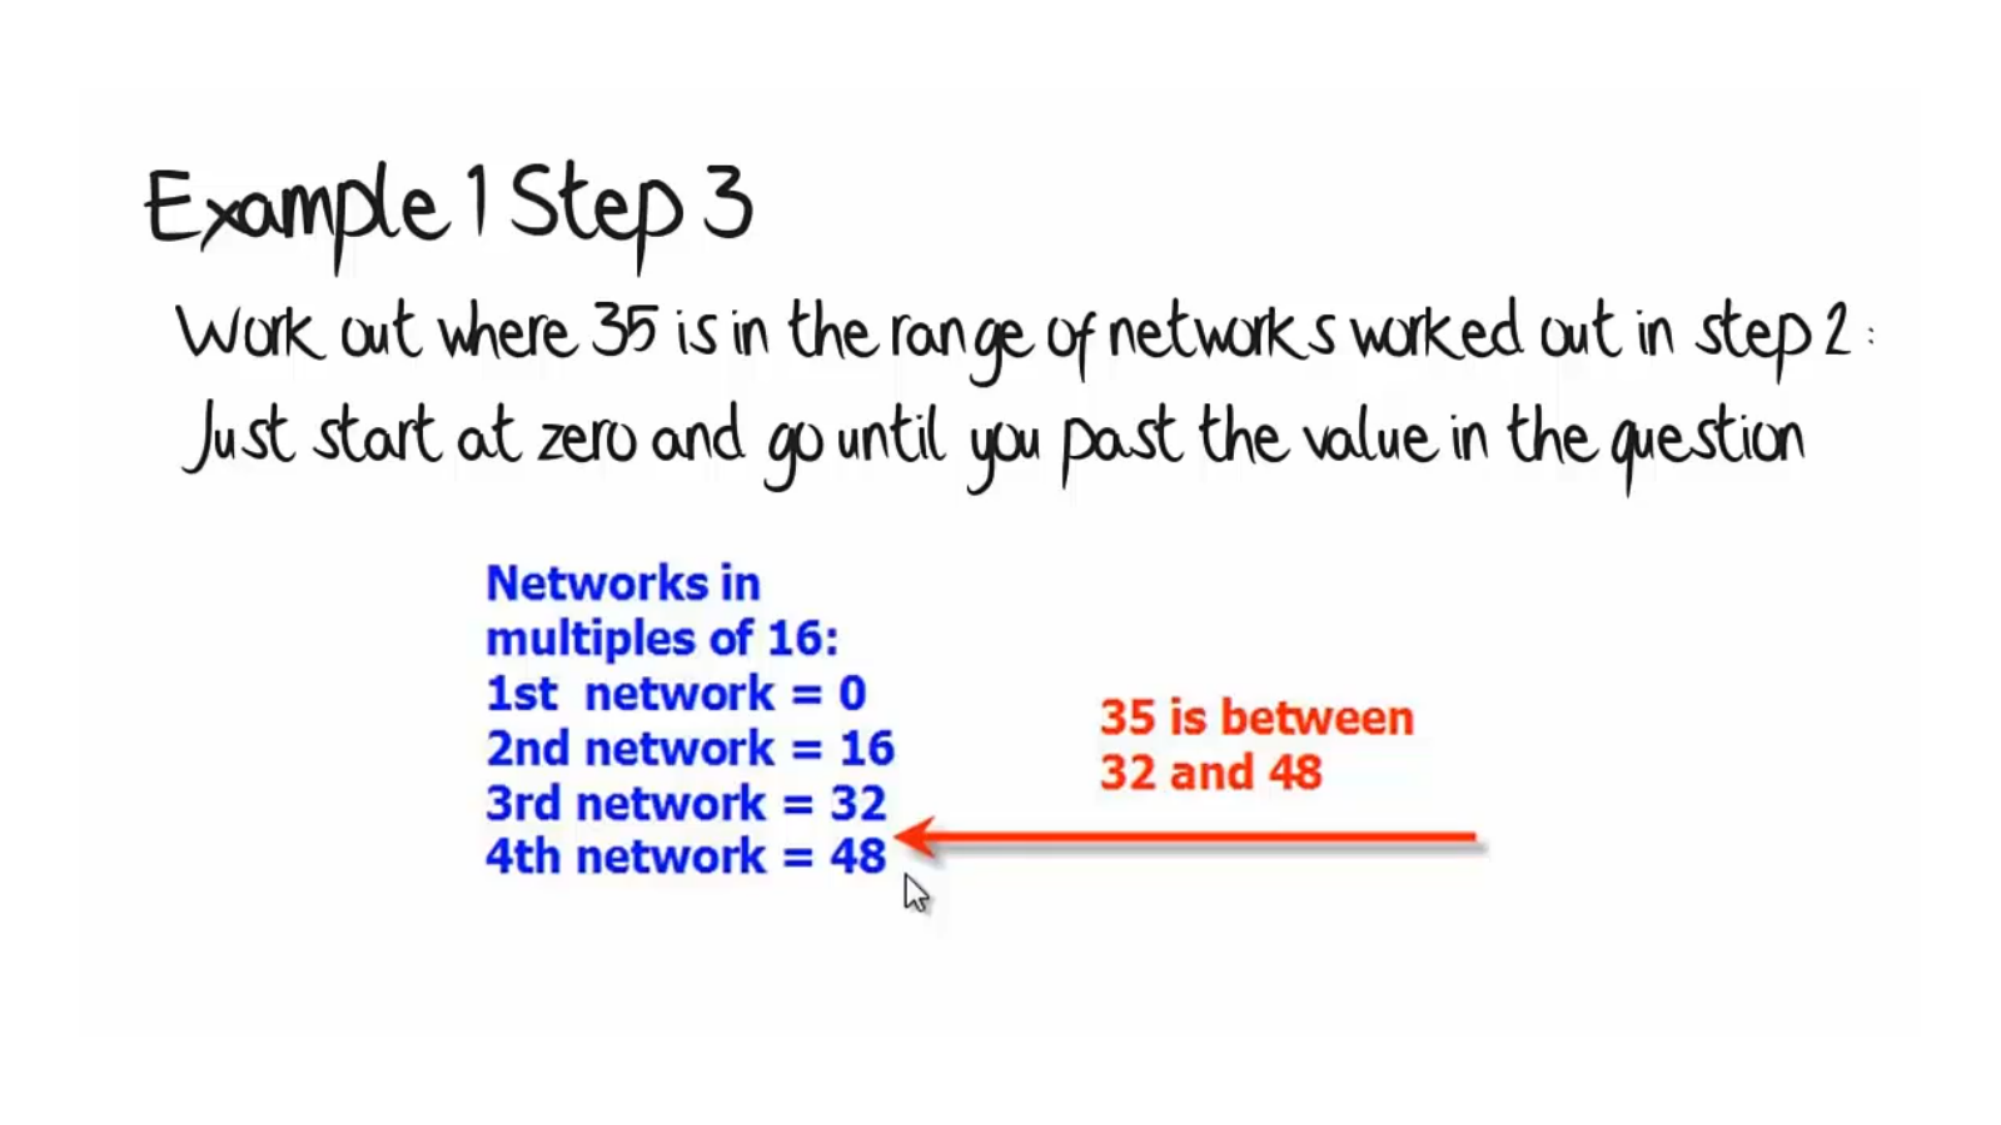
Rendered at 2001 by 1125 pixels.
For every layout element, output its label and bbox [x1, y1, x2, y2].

picture [79, 88, 1921, 1037]
